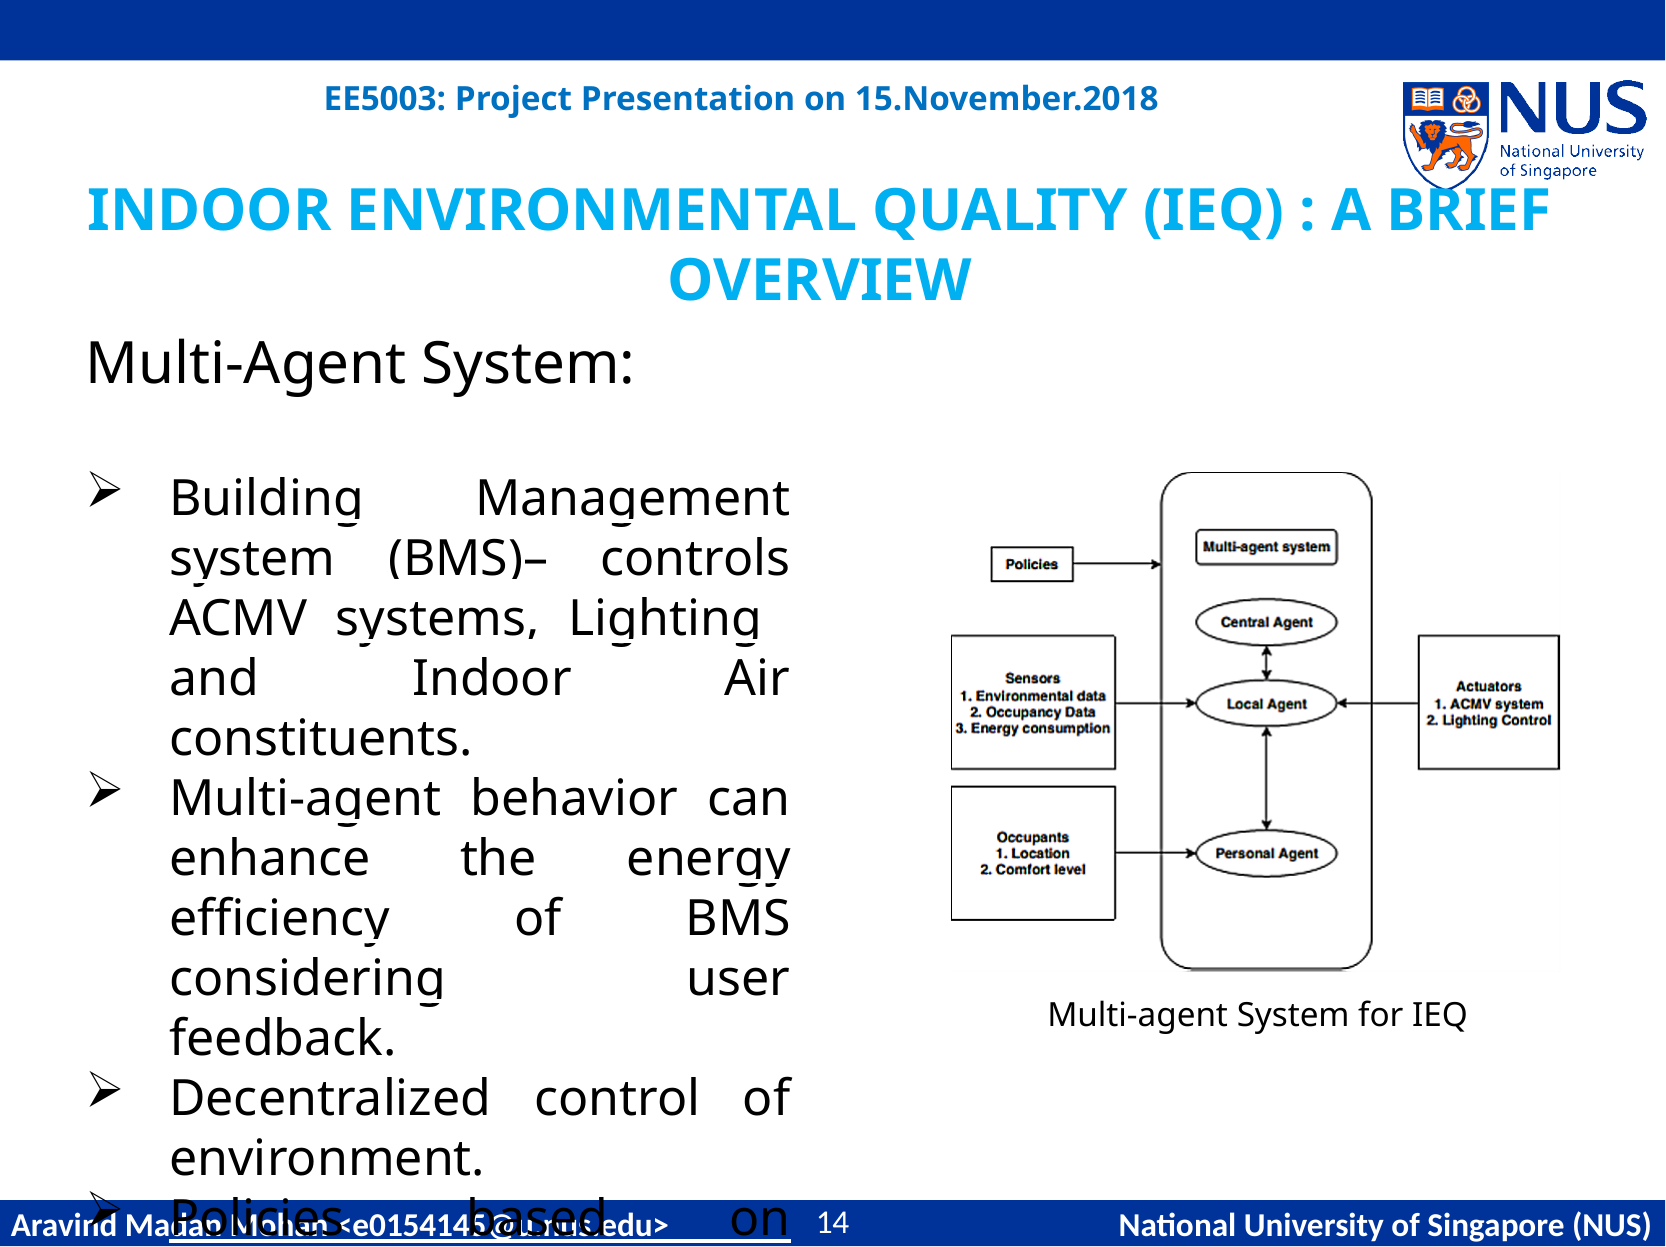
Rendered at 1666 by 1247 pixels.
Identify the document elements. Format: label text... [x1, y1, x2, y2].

picture [1393, 70, 1658, 200]
text_box Multi-Agent System: Building Management system (BMS)– controls ACMV systems, Lighting and Indoor Air constituents. Multi-agent behavior can enhance the energy efficiency of BMS considering user feedback. Decentralized control of environment. Policies based on standards and comfort level. [68, 316, 808, 1155]
picture [950, 472, 1565, 976]
text_box Multi-agent System for IEQ [1032, 985, 1484, 1041]
text_box Indoor Environmental Quality (IEQ) : A Brief Overview [66, 191, 1573, 293]
footer [769, 1238, 896, 1247]
text_box 14 [727, 1202, 938, 1238]
